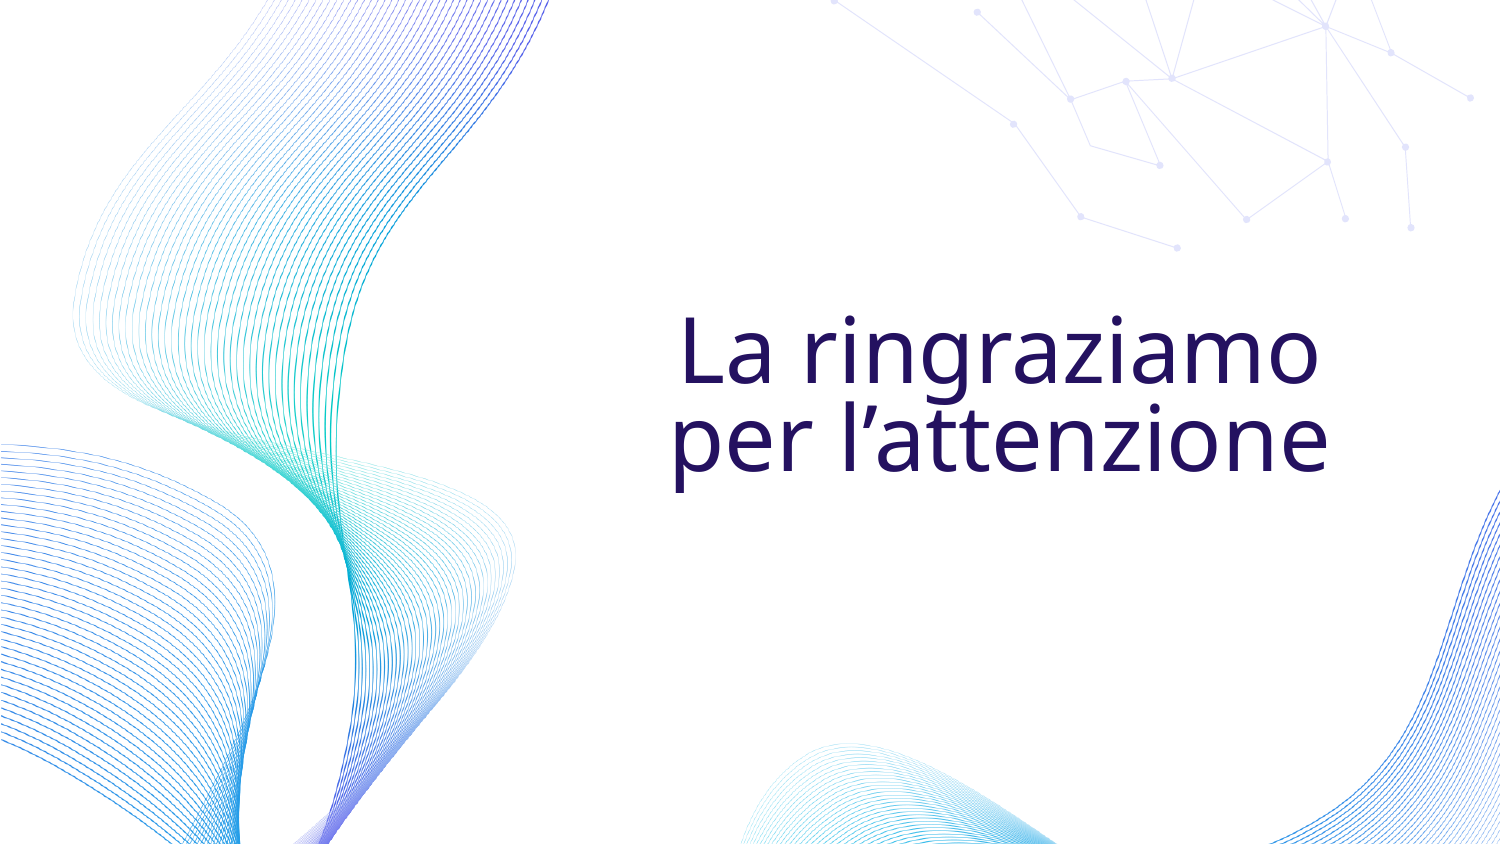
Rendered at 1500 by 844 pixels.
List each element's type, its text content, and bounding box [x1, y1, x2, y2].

picture [724, 473, 1500, 844]
picture [0, 0, 559, 844]
title La ringraziamo per l’attenzione [630, 193, 1370, 609]
